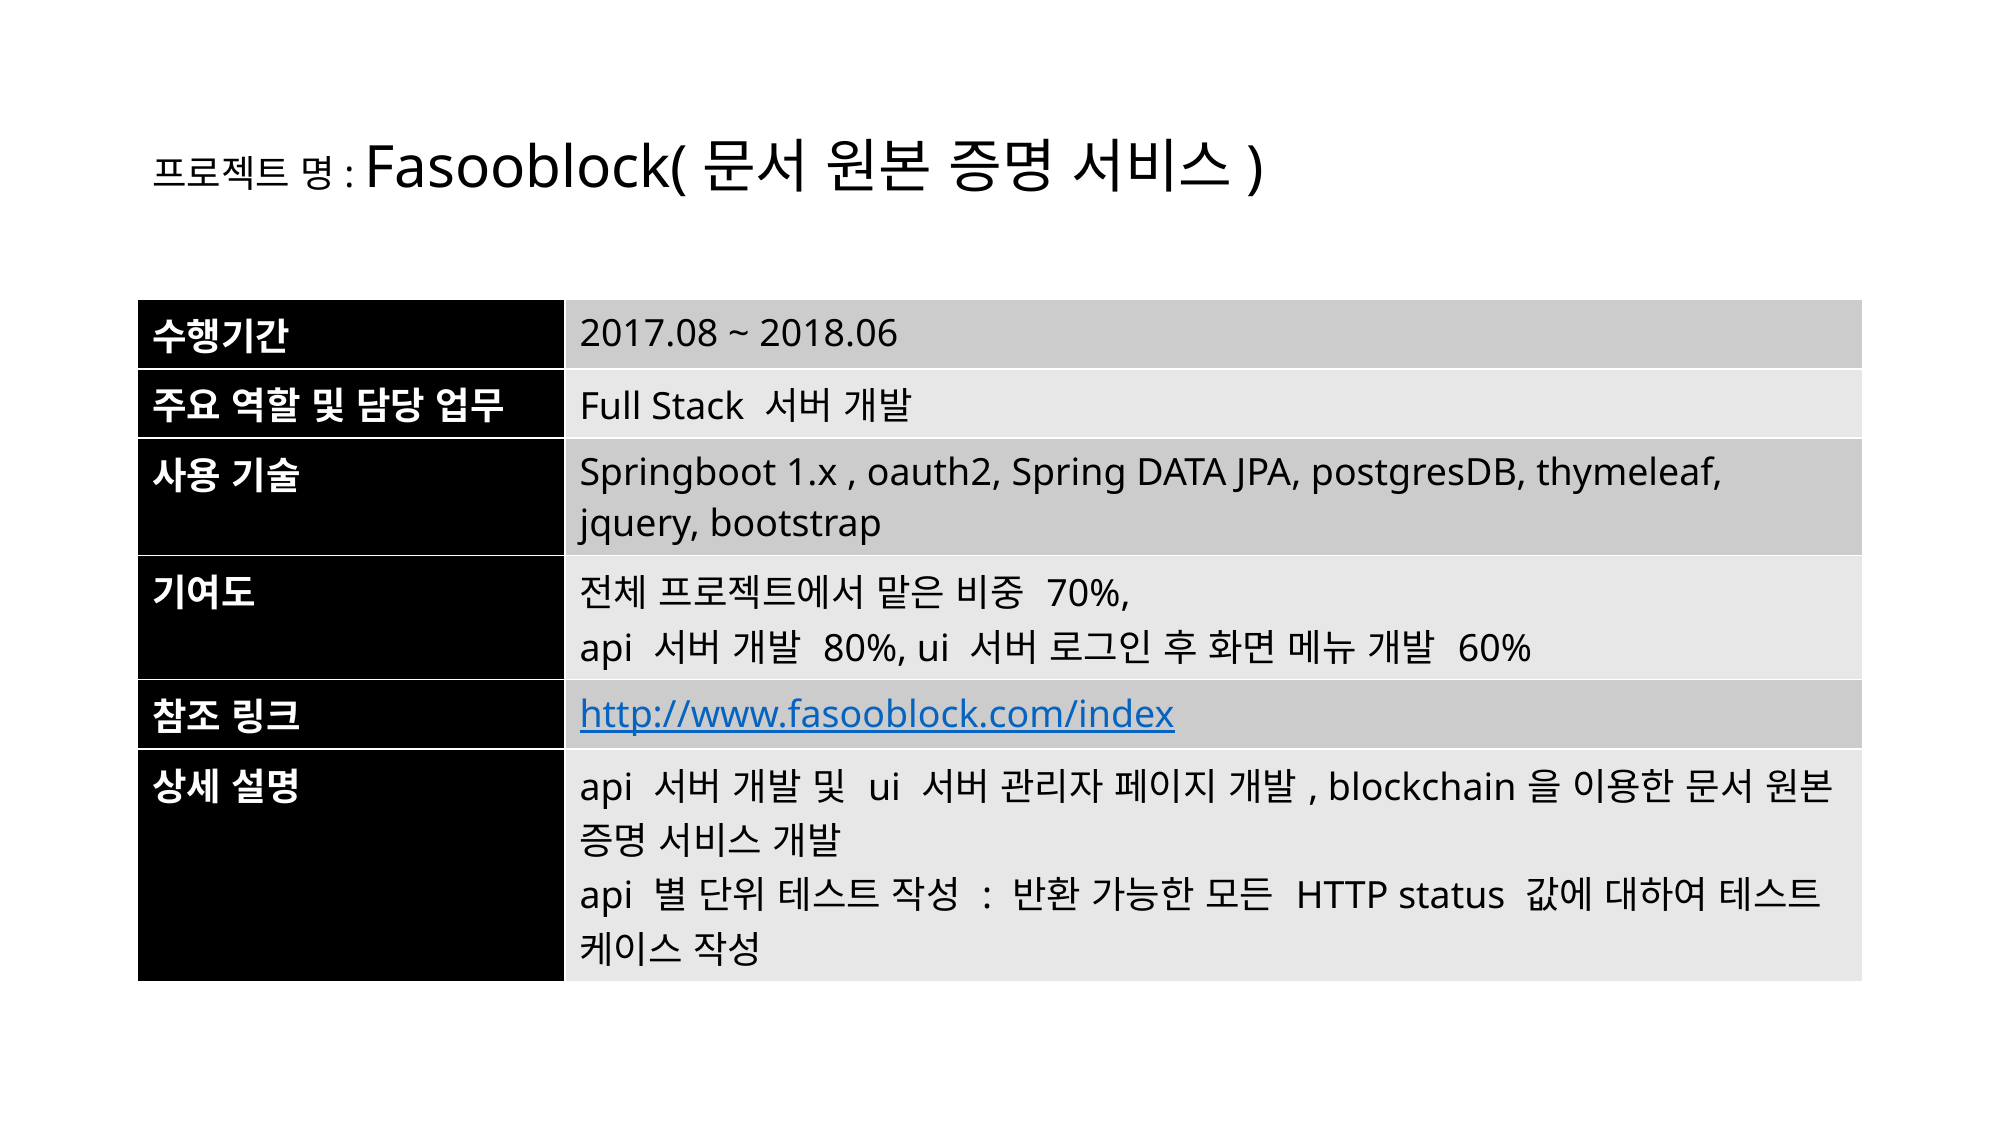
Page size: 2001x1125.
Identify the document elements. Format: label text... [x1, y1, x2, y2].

table_cell api 서버 개발 및 ui 서버 관리자 페이지 개발, blockchain을 이용한 문서 원본 증명 서비스 개발 api 별 단위 테스트 작성 : 반환 가능한 모든 HTTP status 값에 대하여 테스트 케이스 작성 [566, 750, 1862, 981]
table_cell 상세 설명 [138, 750, 564, 981]
table_cell http://www.fasooblock.com/index [566, 680, 1862, 748]
table_cell 참조 링크 [138, 680, 564, 748]
table_cell 주요 역할 및 담당 업무 [138, 370, 564, 437]
table_cell Springboot 1.x , oauth2, Spring DATA JPA, postgresDB, thymeleaf, jquery, bootstrap [566, 439, 1862, 555]
table_cell 전체 프로젝트에서 맡은 비중 70%, api 서버 개발 80%, ui 서버 로그인 후 화면 메뉴 개발 60% [566, 556, 1862, 679]
table_cell Full Stack 서버 개발 [566, 370, 1862, 437]
table_header 수행기간 [138, 300, 564, 368]
table_cell 기여도 [138, 556, 564, 679]
table_header 2017.08 ~ 2018.06 [566, 300, 1862, 368]
table_cell 사용 기술 [138, 439, 564, 555]
title 프로젝트 명: Fasooblock(문서 원본 증명 서비스) [137, 59, 1863, 278]
